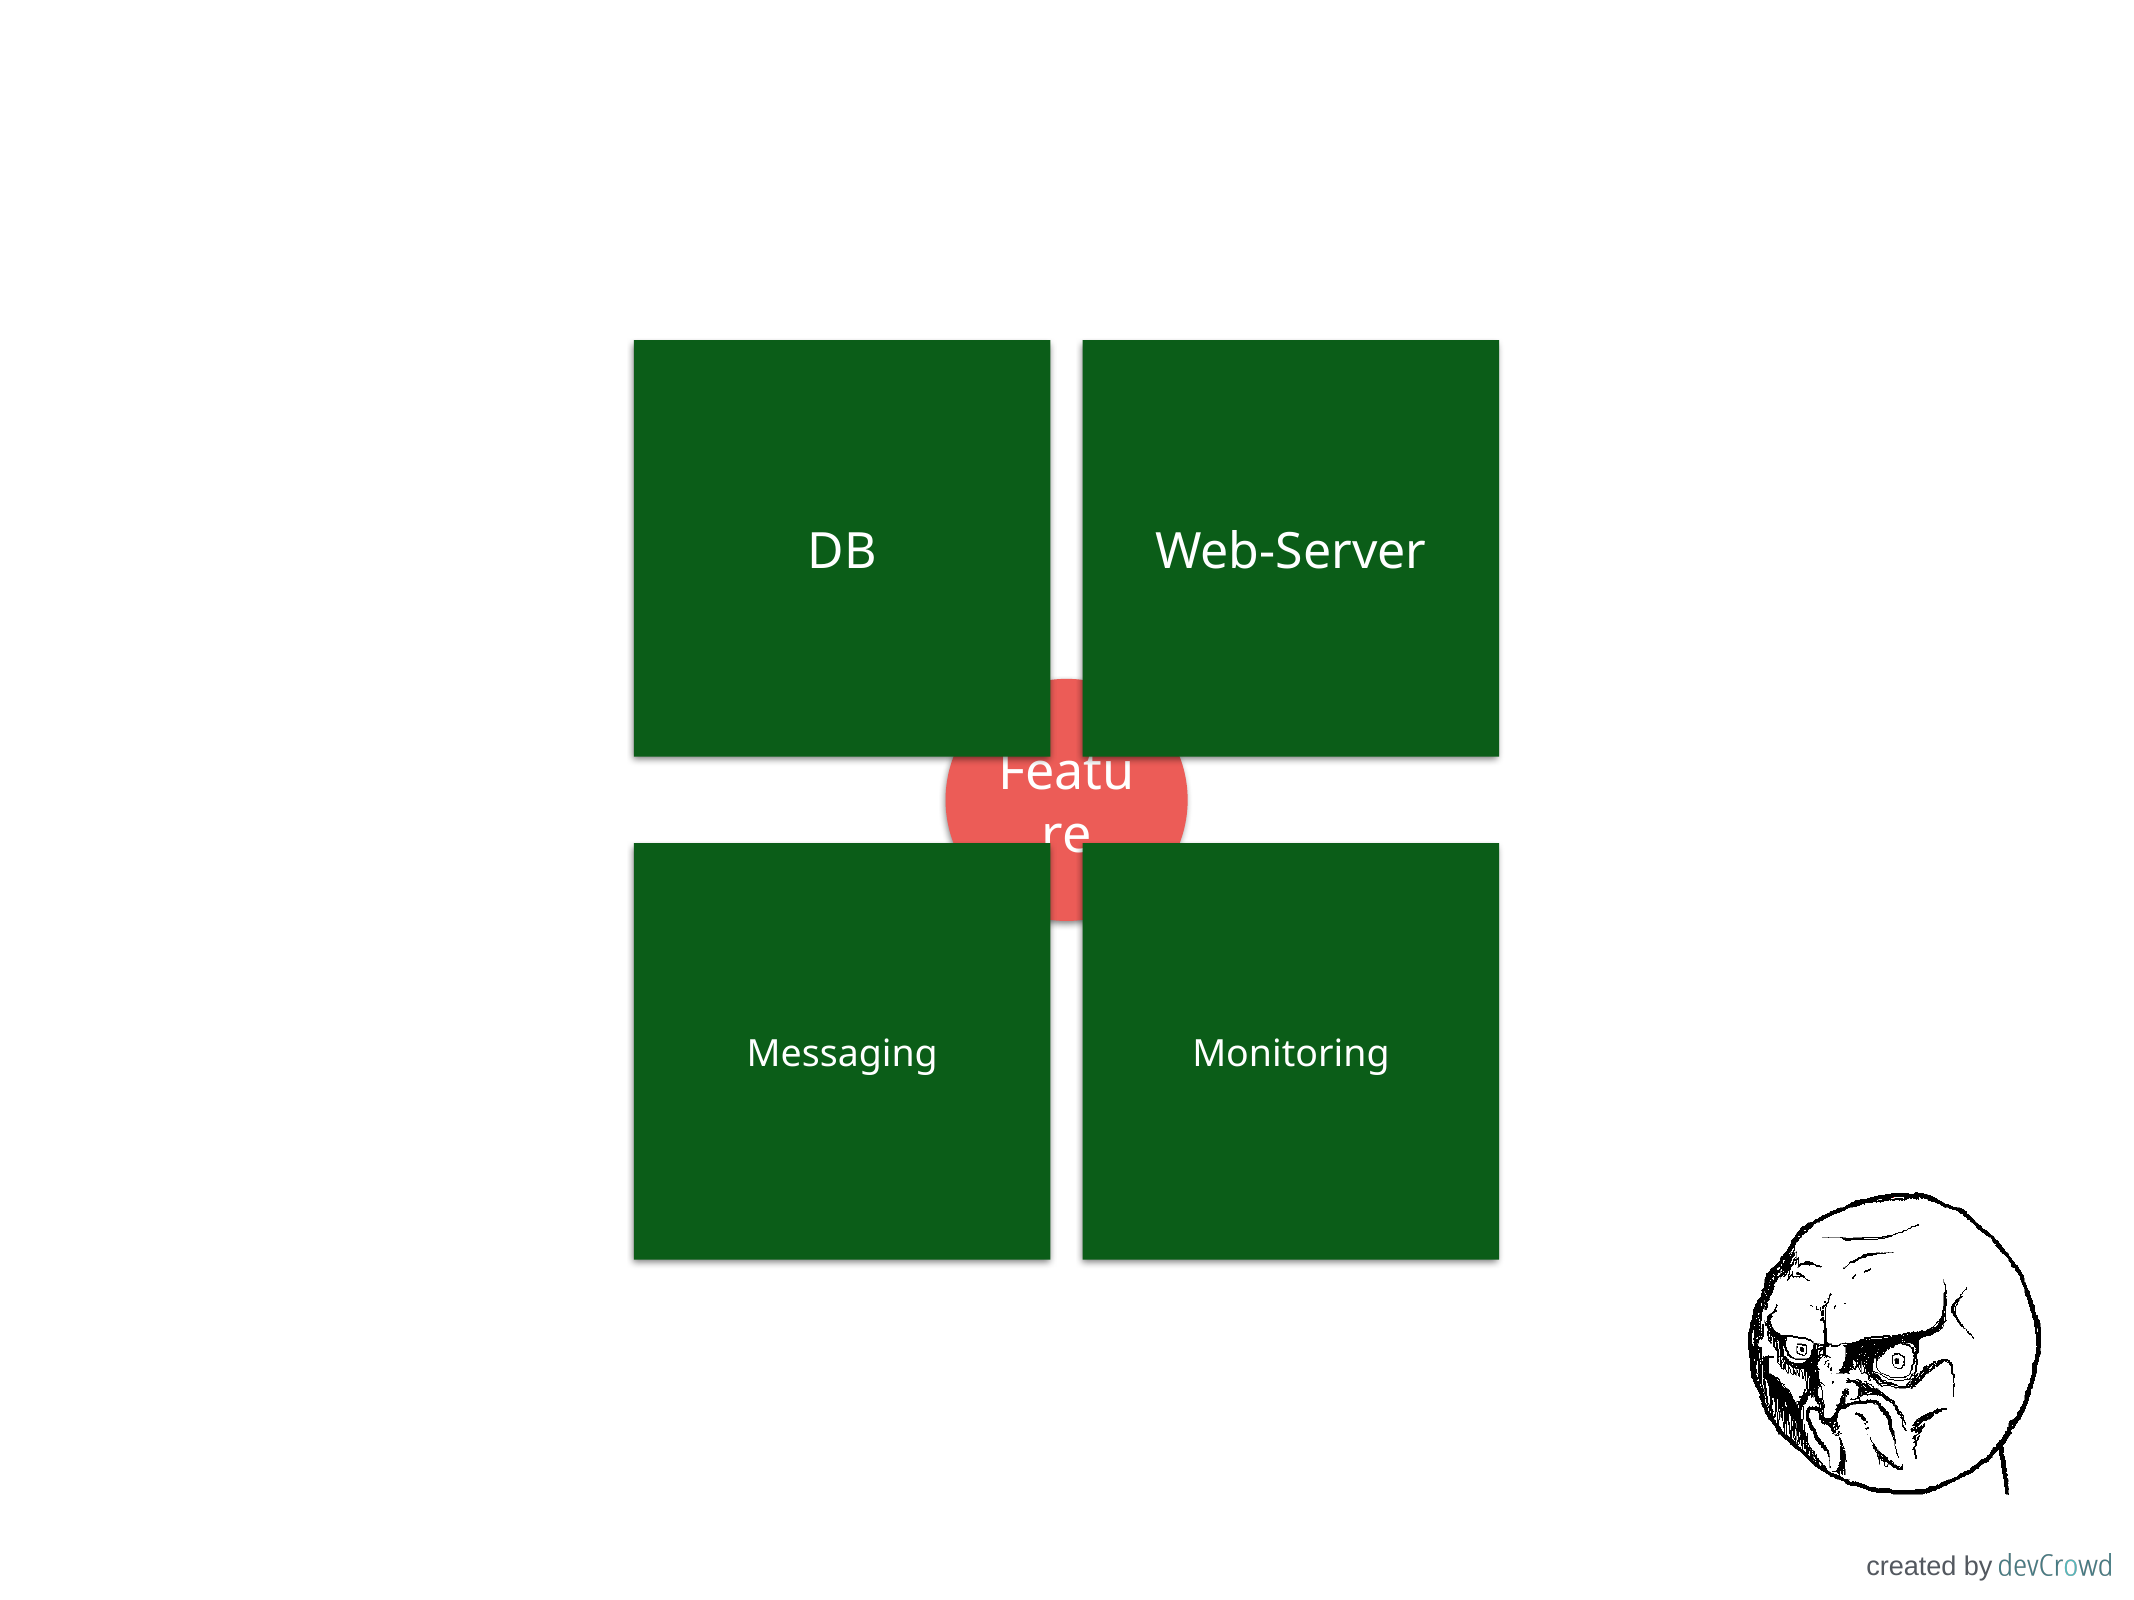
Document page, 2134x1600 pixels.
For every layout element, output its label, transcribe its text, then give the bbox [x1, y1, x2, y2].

text_box Messaging [633, 843, 1051, 1260]
text_box Monitoring [1082, 843, 1500, 1260]
picture [1748, 1192, 2041, 1496]
text_box Feature [945, 678, 1188, 921]
text_box DB [633, 340, 1051, 757]
text_box Web-Server [1082, 340, 1500, 757]
